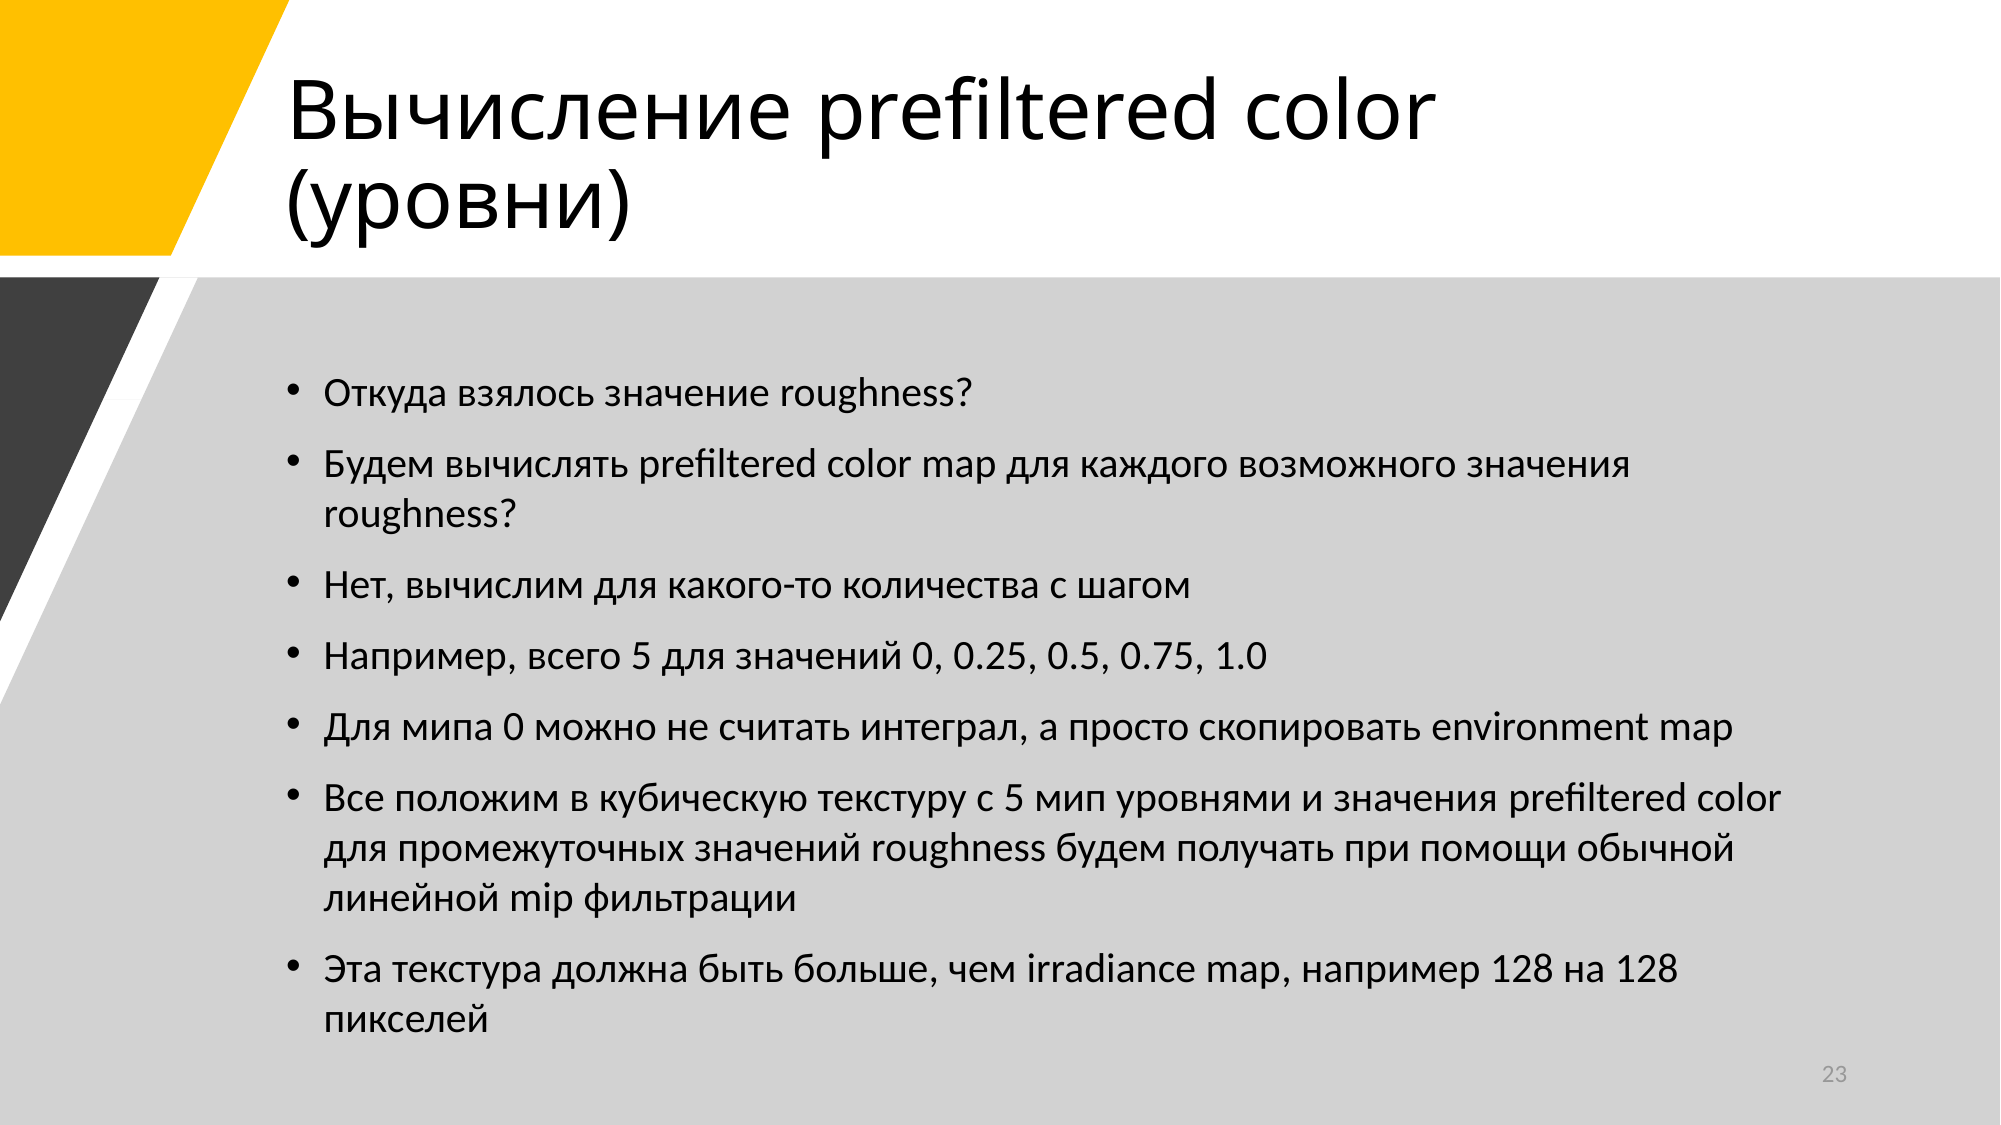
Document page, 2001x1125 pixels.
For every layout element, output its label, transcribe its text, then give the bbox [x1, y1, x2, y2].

text_box [0, 0, 291, 257]
text_box [0, 276, 162, 622]
text_box [0, 276, 2000, 1125]
list Откуда взялось значение roughness? Будем вычислять prefiltered color map для каждого возможного значения roughness? Нет, вычислим для какого-то количества с шагом Например, всего 5 для значений 0, 0.25, 0.5, 0.75, 1.0 Для мипа 0 можно не считать интеграл, а просто скопировать environment map Все положим в кубическую текстуру с 5 мип уровнями и значения prefiltered color для промежуточных значений roughness будем получать при помощи обычной линейной mip фильтрации Эта текстура должна быть больше, чем irradiance map, например 128 на 128 пикселей [271, 356, 1808, 1065]
slide_number 23 [1412, 1042, 1863, 1103]
title Вычисление prefiltered color (уровни) [271, 60, 1808, 255]
